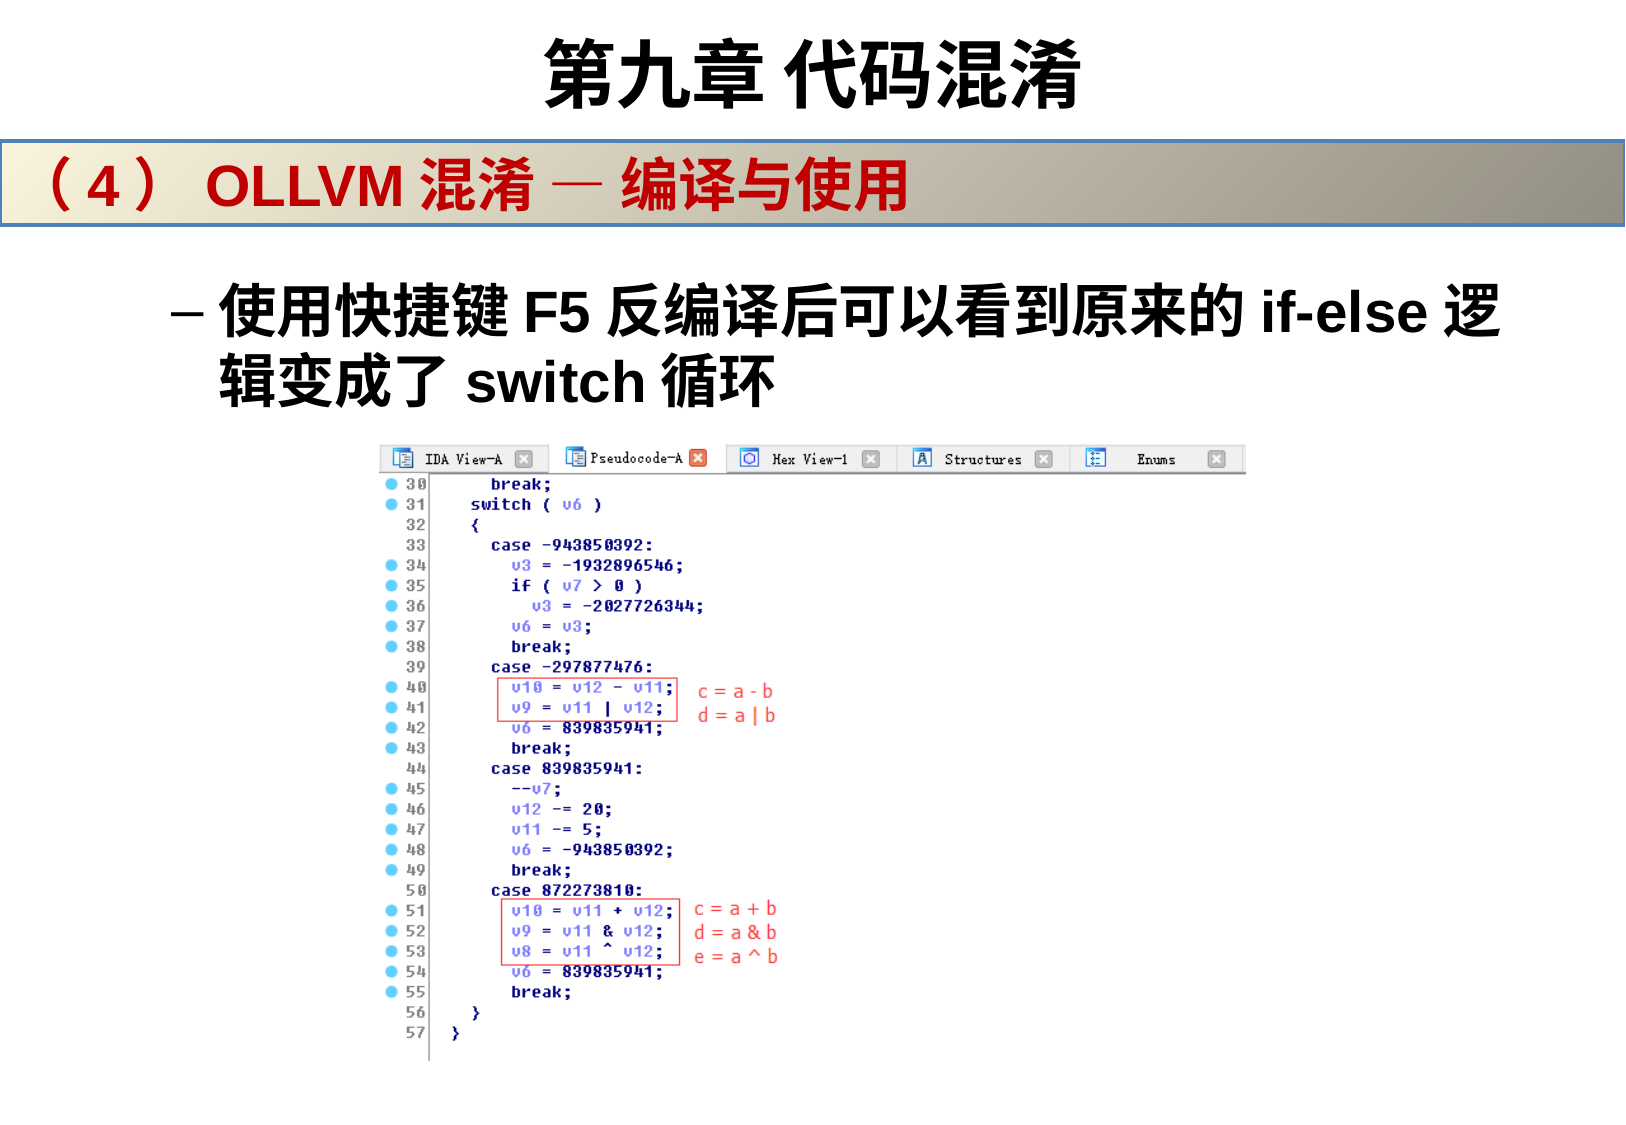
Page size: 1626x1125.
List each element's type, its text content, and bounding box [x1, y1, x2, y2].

text_box （4）OLLVM混淆 — 编译与使用 [0, 139, 1625, 227]
picture [379, 444, 1246, 1062]
title 第九章 代码混淆 [81, 19, 1544, 126]
list 使用快捷键F5反编译后可以看到原来的if-else逻辑变成了switch循环 [81, 267, 1544, 882]
